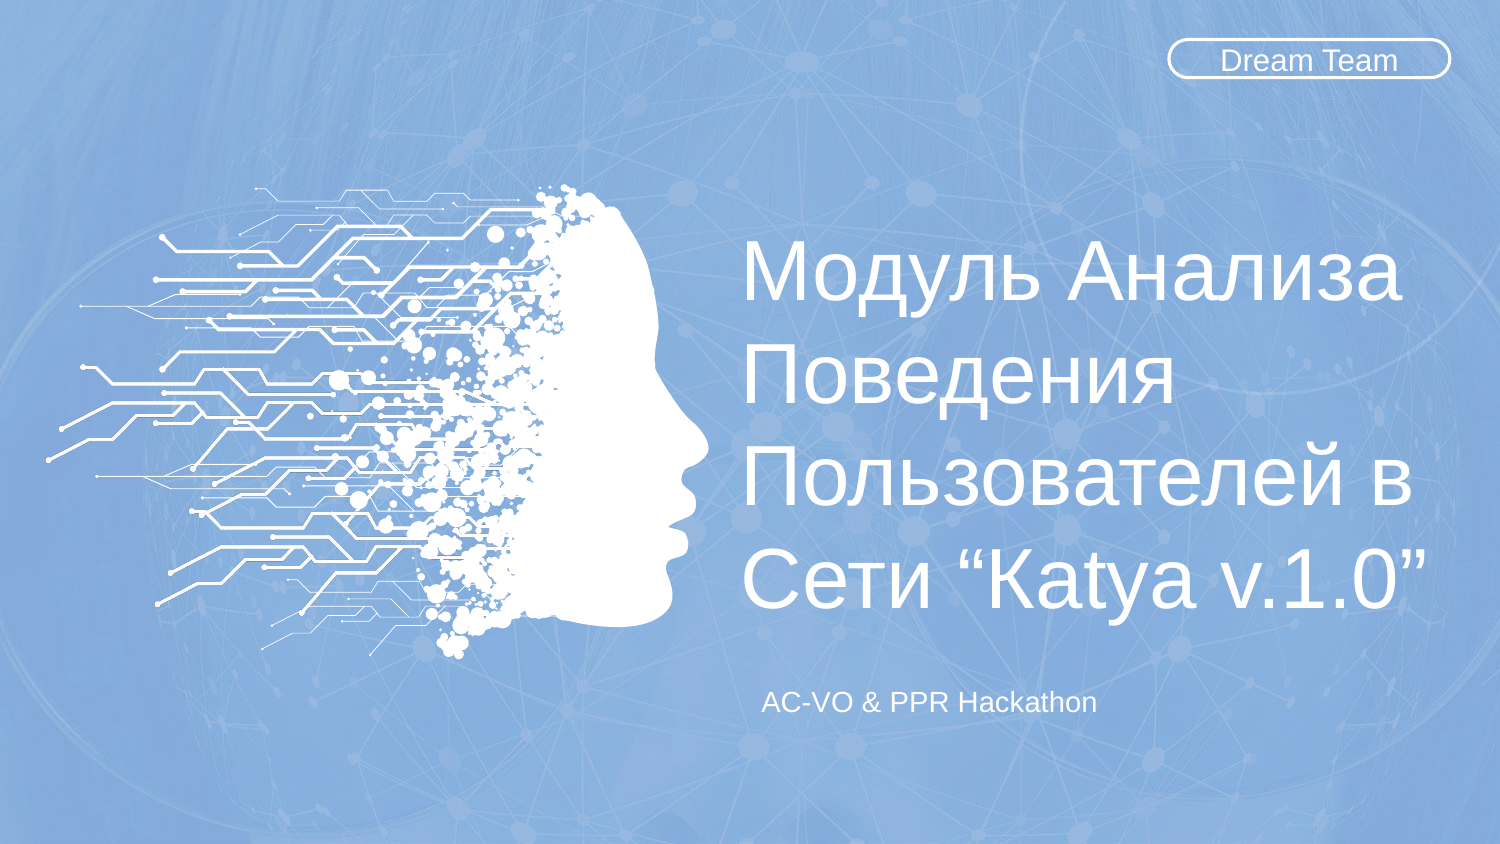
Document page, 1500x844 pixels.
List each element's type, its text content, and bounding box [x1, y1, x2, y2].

text_box Dream Team [1168, 39, 1450, 78]
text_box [44, 182, 710, 660]
text_box AC-VO & PPR Hackathon [749, 659, 1441, 742]
text_box Модуль Анализа Поведения Пользователей в Сети “Кatya v.1.0” [729, 241, 1484, 599]
